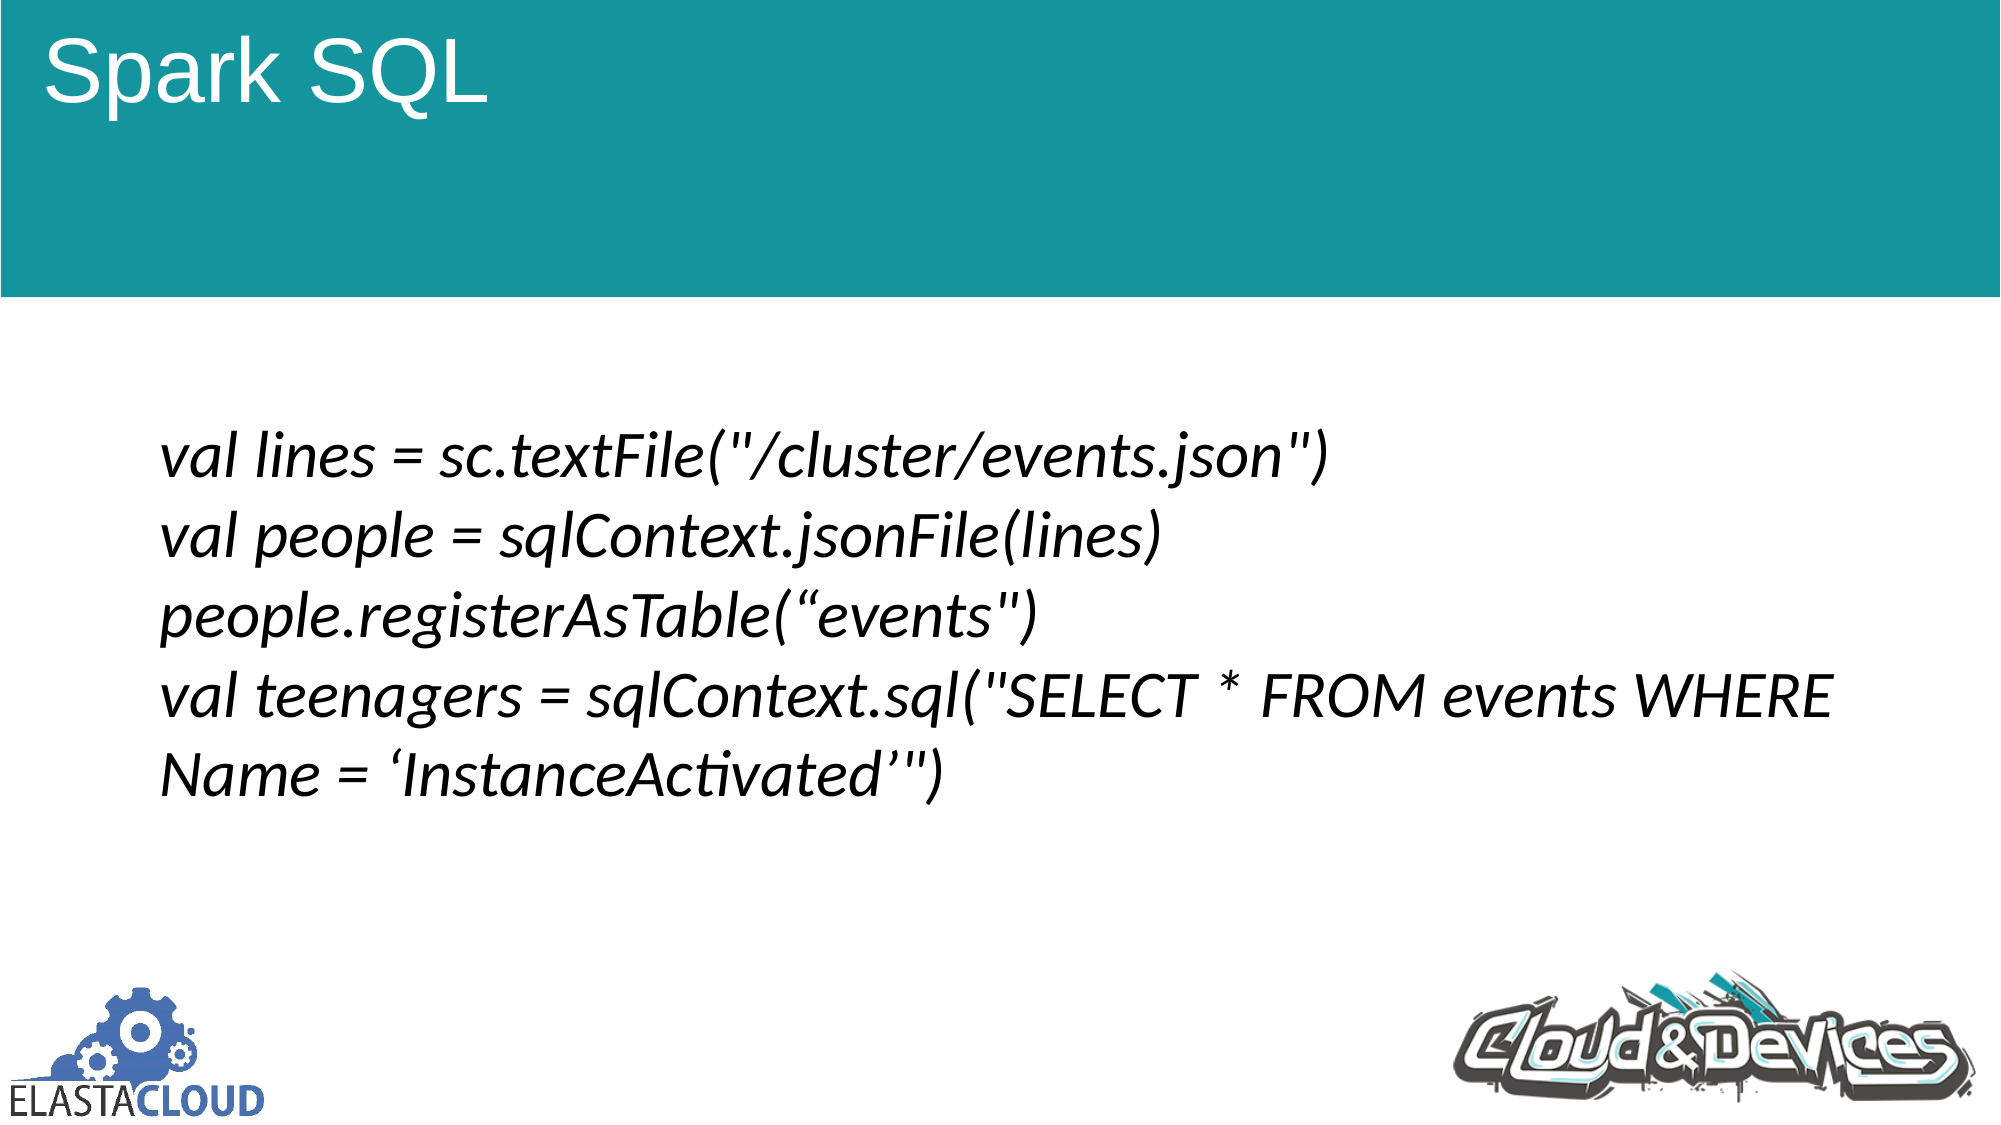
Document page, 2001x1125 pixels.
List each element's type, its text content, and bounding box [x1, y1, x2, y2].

picture [1429, 948, 2000, 1125]
text_box val lines = sc.textFile("/cluster/events.json") val people = sqlContext.jsonFile(lines) people.registerAsTable(“events") val teenagers = sqlContext.sql("SELECT * FROM events WHERE Name = ‘InstanceActivated’") [145, 403, 1934, 818]
title Spark SQL [0, 0, 2000, 298]
picture [1, 983, 270, 1125]
